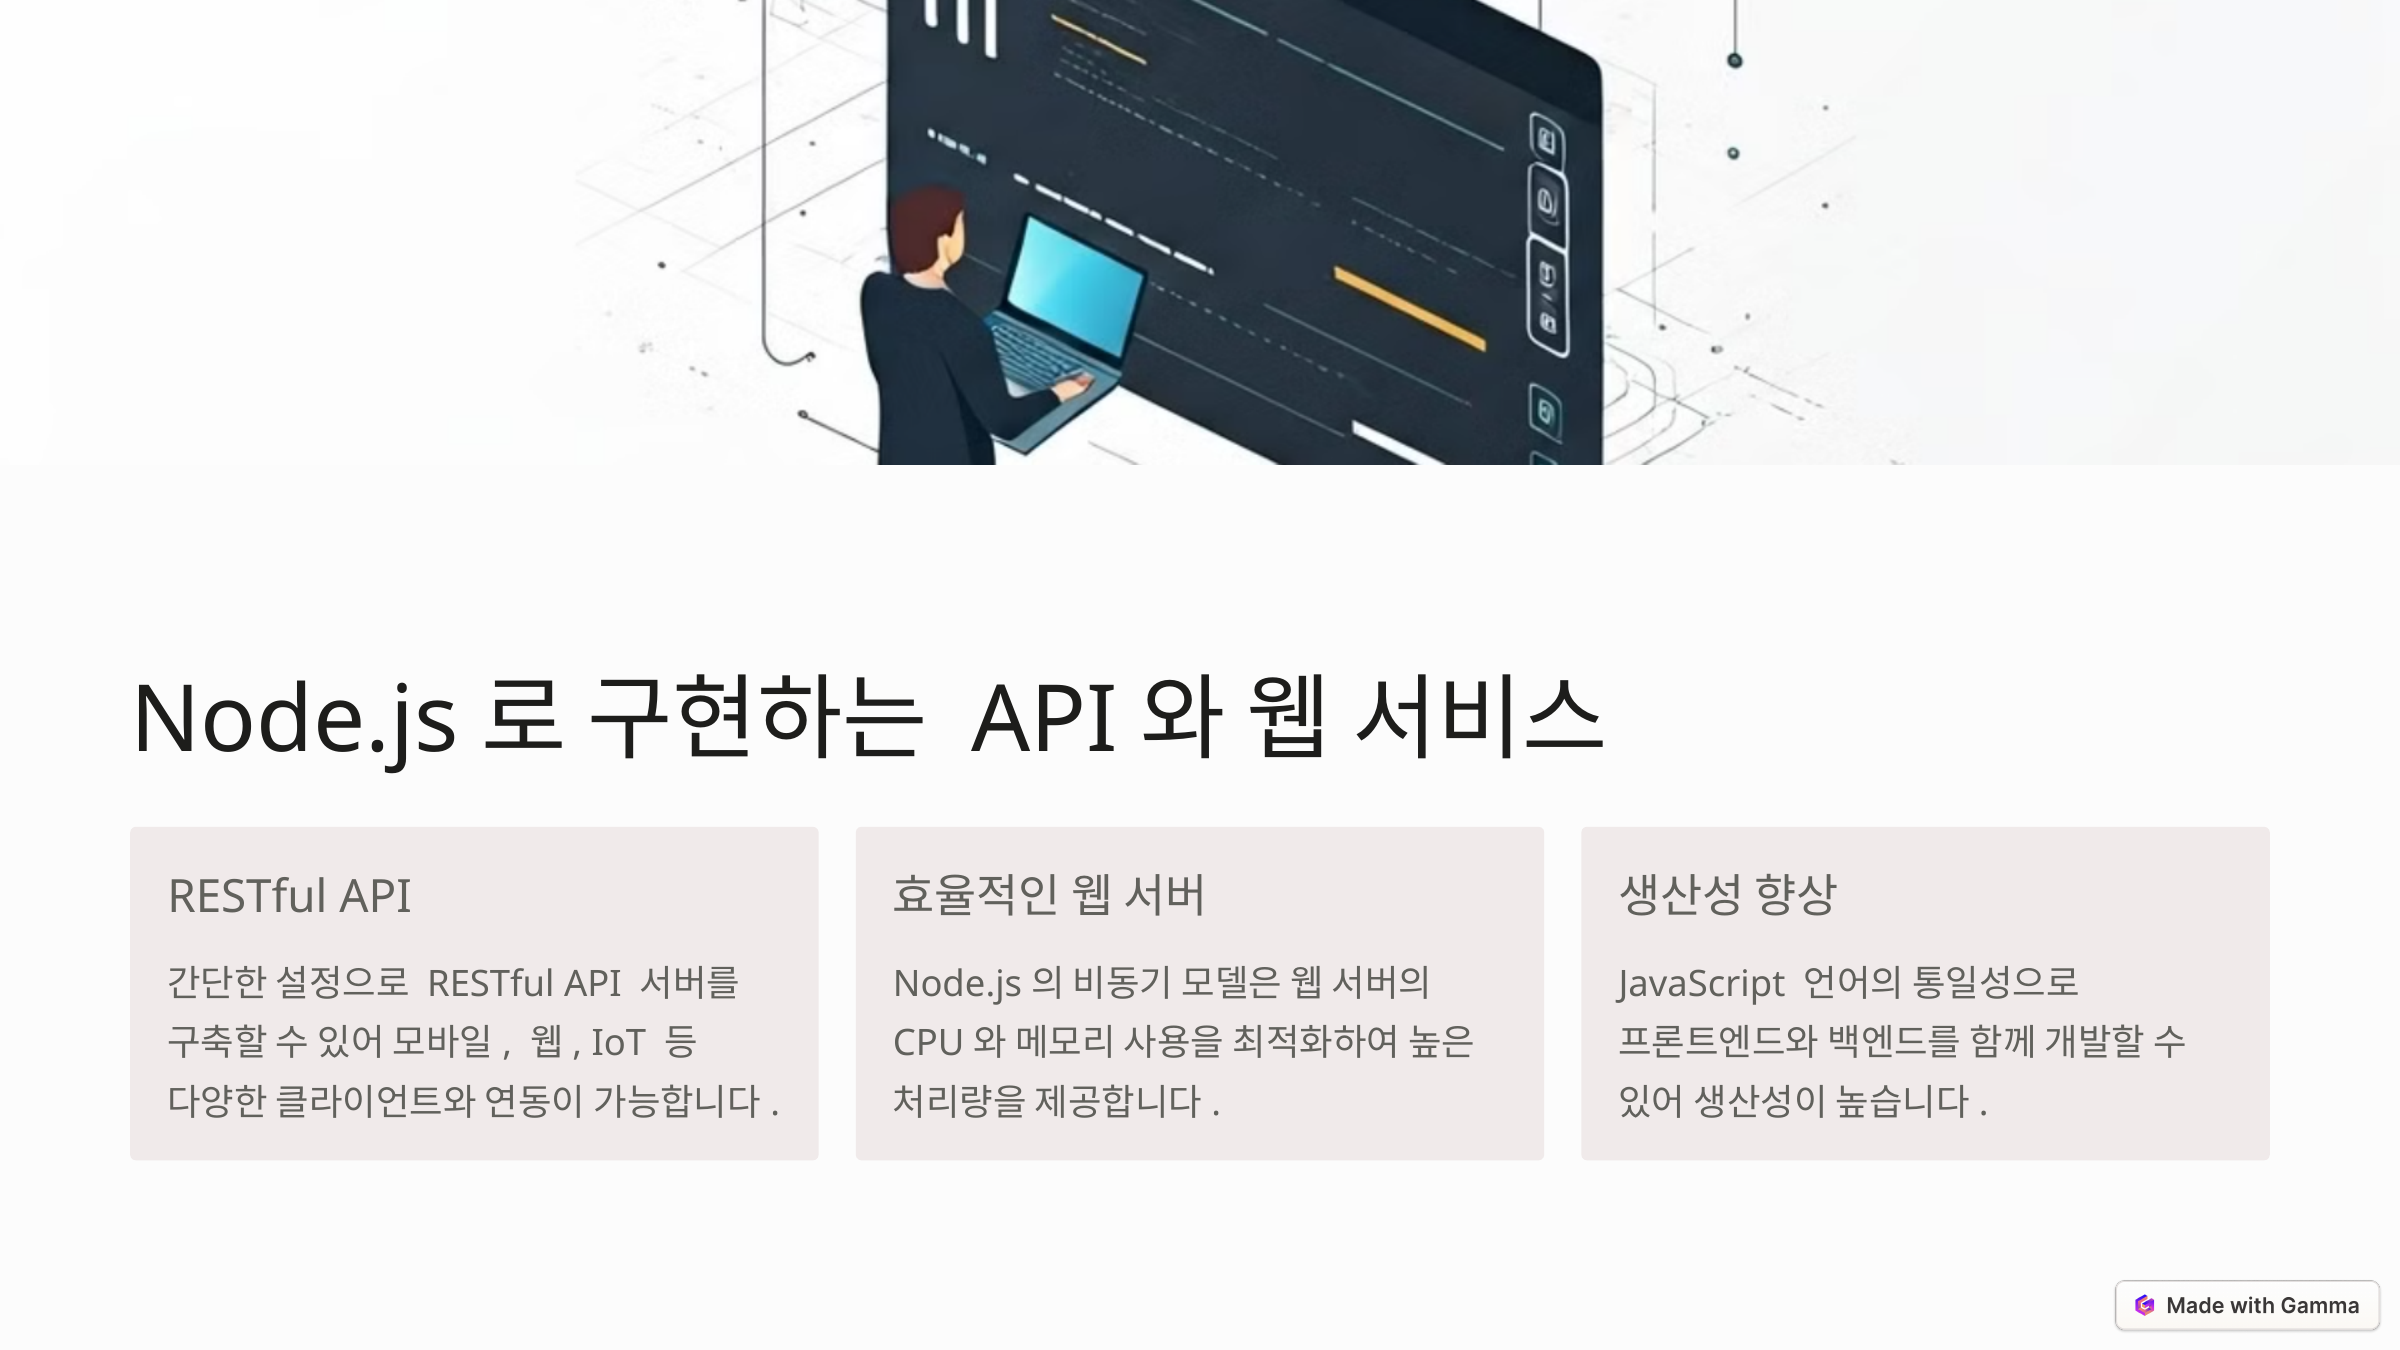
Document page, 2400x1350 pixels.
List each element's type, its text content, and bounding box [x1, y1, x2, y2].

text_box 간단한 설정으로 RESTful API 서버를 구축할 수 있어 모바일, 웹, IoT 등 다양한 클라이언트와 연동이 가능합니다. [167, 944, 782, 1123]
text_box 효율적인 웹 서버 [892, 863, 1359, 923]
text_box [1581, 826, 2270, 1161]
text_box [130, 826, 819, 1161]
text_box [855, 826, 1545, 1161]
text_box Node.js로 구현하는 API와 웹 서비스 [130, 654, 1595, 772]
text_box RESTful API [167, 863, 633, 923]
text_box 생산성 향상 [1618, 863, 2084, 923]
picture [0, 0, 2400, 466]
picture [2106, 1271, 2389, 1339]
text_box Node.js의 비동기 모델은 웹 서버의 CPU와 메모리 사용을 최적화하여 높은 처리량을 제공합니다. [892, 944, 1507, 1123]
text_box JavaScript 언어의 통일성으로 프론트엔드와 백엔드를 함께 개발할 수 있어 생산성이 높습니다. [1618, 944, 2233, 1123]
